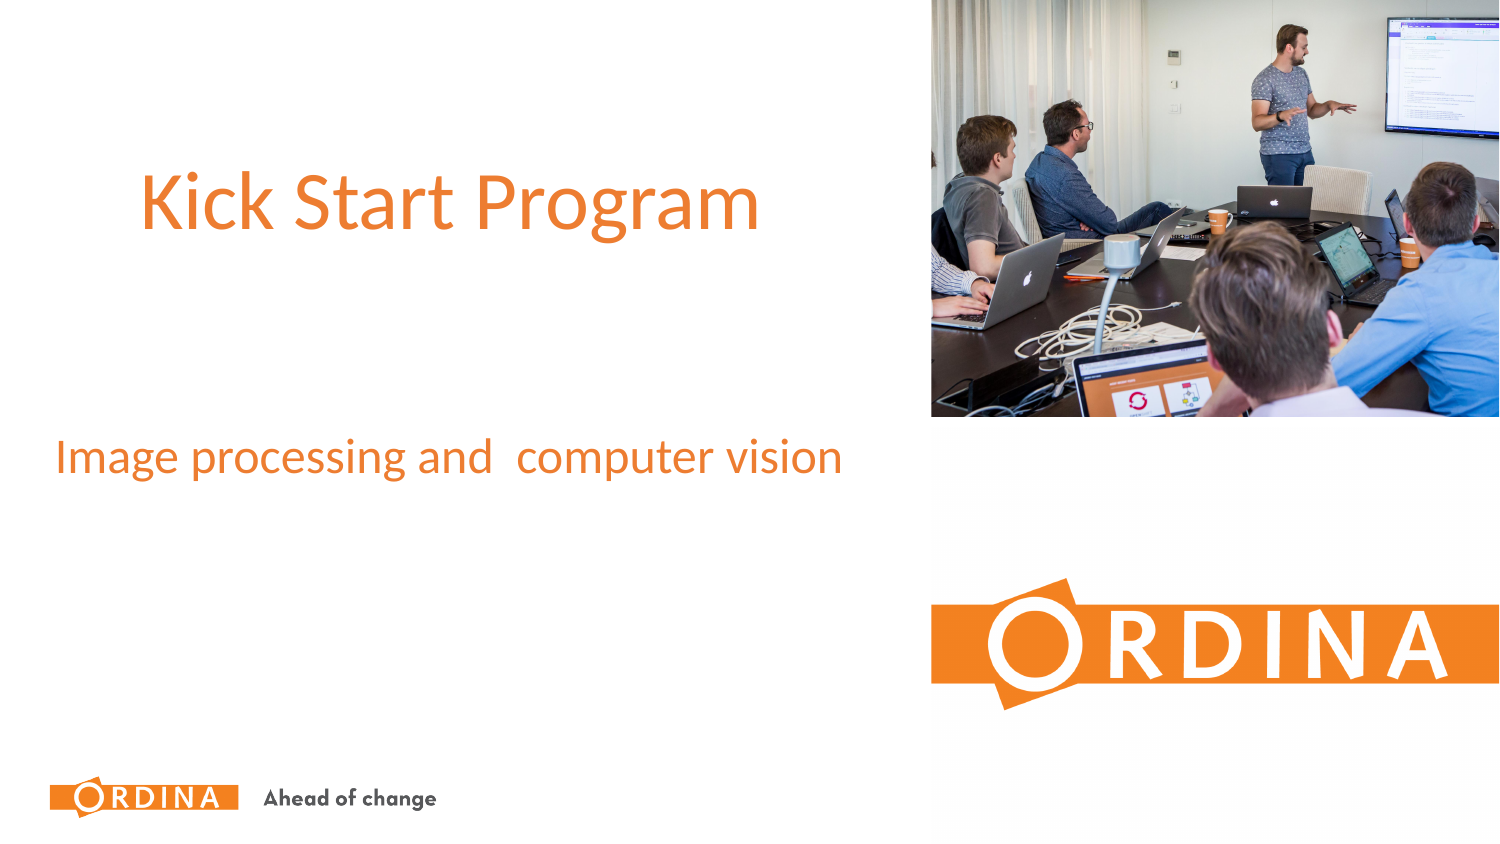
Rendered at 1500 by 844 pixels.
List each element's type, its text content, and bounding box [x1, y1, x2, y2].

text_box Image processing and computer vision [40, 416, 932, 491]
picture [931, 427, 1500, 844]
picture [0, 710, 461, 844]
text_box Kick Start Program [125, 138, 803, 254]
picture [931, 0, 1500, 417]
